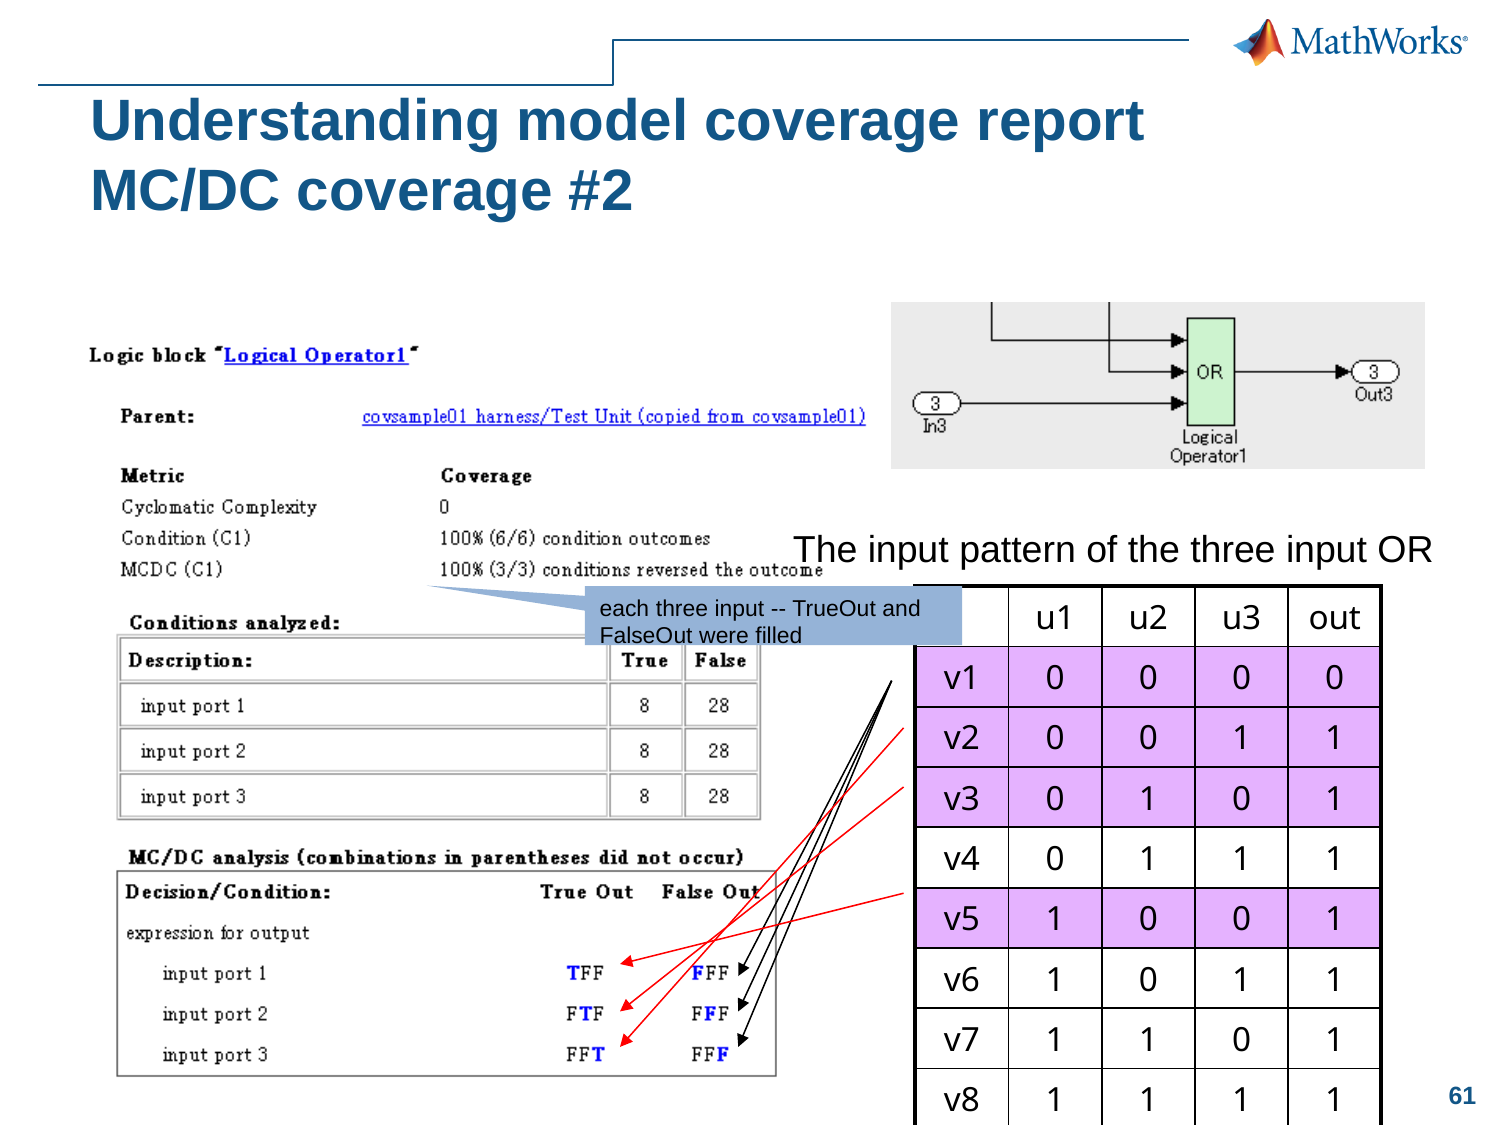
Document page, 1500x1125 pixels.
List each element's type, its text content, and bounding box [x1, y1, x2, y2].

table_cell 1 [1009, 1009, 1101, 1068]
table_cell v6 [917, 949, 1008, 1007]
table_header out [1289, 588, 1379, 646]
table_cell v4 [917, 828, 1008, 887]
text_box The input pattern of the three input OR [877, 517, 1484, 577]
table_cell 0 [1289, 647, 1379, 706]
table_cell v8 [917, 1069, 1008, 1125]
table_cell 0 [1009, 647, 1101, 706]
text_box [76, 337, 874, 1089]
table_cell 0 [1103, 647, 1194, 706]
table_cell v7 [917, 1009, 1008, 1068]
text_box each three input -- TrueOut and FalseOut were filled [877, 586, 963, 646]
table_cell 0 [1103, 708, 1194, 766]
table_cell v5 [917, 889, 1008, 947]
table_header u3 [1196, 588, 1287, 646]
table_cell 1 [1009, 889, 1101, 947]
table_cell 0 [1009, 828, 1101, 887]
table_cell 0 [1196, 768, 1287, 826]
table_cell v2 [917, 708, 1008, 766]
table_cell 1 [1289, 828, 1379, 887]
table_header u2 [1103, 588, 1194, 646]
table_cell 1 [1196, 1069, 1287, 1125]
table_cell 1 [1289, 1009, 1379, 1068]
table_cell 0 [1009, 708, 1101, 766]
table_cell 0 [1196, 647, 1287, 706]
table_cell 1 [1103, 828, 1194, 887]
table_cell 1 [1196, 949, 1287, 1007]
table_cell 1 [1196, 828, 1287, 887]
table_cell 1 [1289, 1069, 1379, 1125]
table_cell 0 [1196, 1009, 1287, 1068]
picture [1226, 7, 1483, 78]
table_cell 1 [1009, 949, 1101, 1007]
table_cell v1 [917, 647, 1008, 706]
table_cell 0 [1103, 889, 1194, 947]
title Understanding model coverage report MC/DC coverage #2 [75, 75, 1400, 238]
table_cell 1 [1289, 708, 1379, 766]
table_header [963, 588, 1008, 646]
table_header u1 [1009, 588, 1101, 646]
table_cell v3 [917, 768, 1008, 826]
table_cell 0 [1009, 768, 1101, 826]
table_cell 1 [1289, 949, 1379, 1007]
table_cell 1 [1103, 1009, 1194, 1068]
table_cell 0 [1196, 889, 1287, 947]
table_cell 1 [1289, 889, 1379, 947]
table_cell 0 [1103, 949, 1194, 1007]
table_cell 1 [1289, 768, 1379, 826]
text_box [891, 302, 1425, 469]
table_cell 1 [1103, 768, 1194, 826]
table_cell 1 [1103, 1069, 1194, 1125]
table_cell 1 [1196, 708, 1287, 766]
table_cell 1 [1009, 1069, 1101, 1125]
